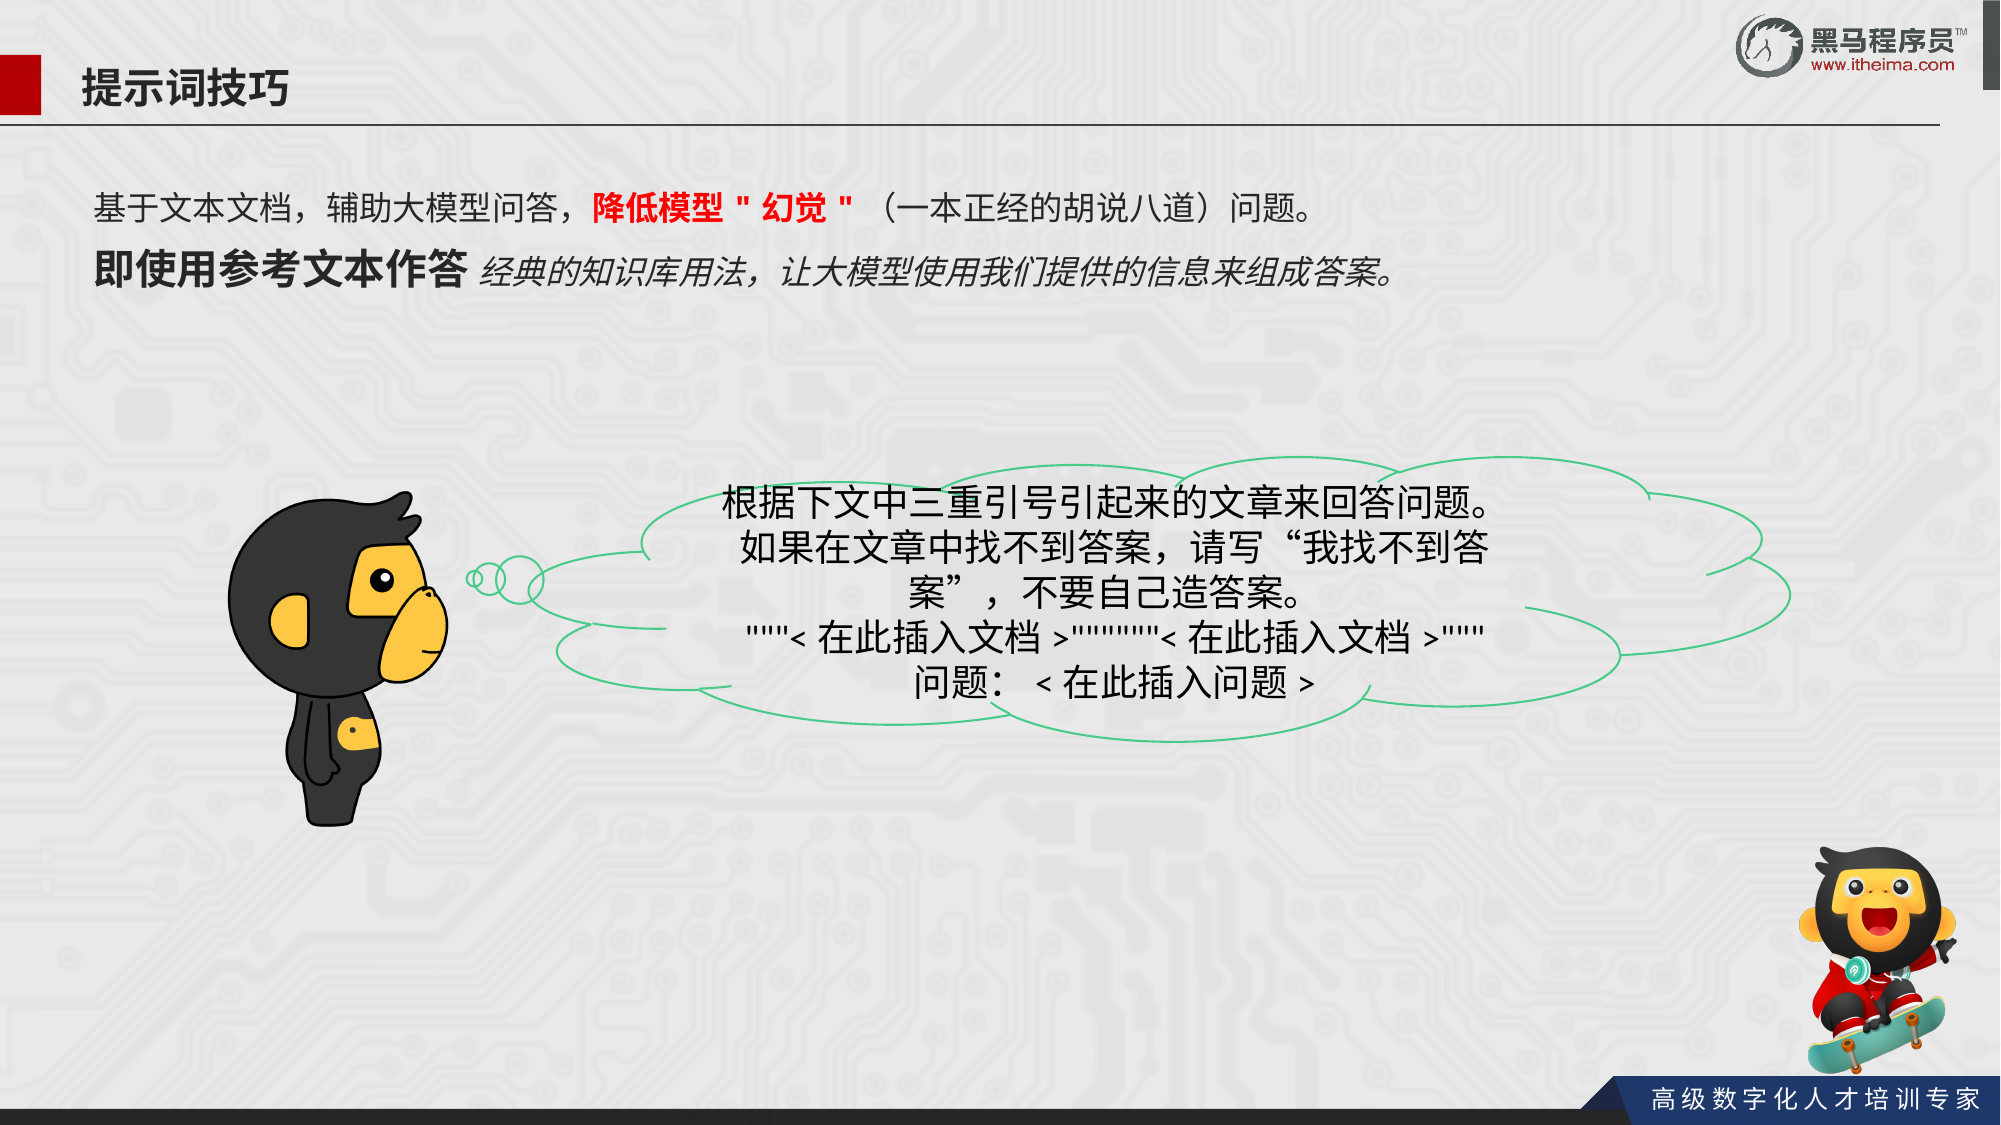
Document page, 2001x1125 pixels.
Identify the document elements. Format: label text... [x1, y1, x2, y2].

picture [1748, 837, 1993, 1083]
list 基于文本文档，辅助大模型问答，降低模型"幻觉"（一本正经的胡说八道）问题。 即使用参考文本作答 经典的知识库用法，让大模型使用我们提供的信息来组成答案。 [78, 184, 1947, 509]
list 提示词技巧 [66, 54, 882, 126]
text_box 根据下文中三重引号引起来的文章来回答问题。如果在文章中找不到答案，请写“我找不到答案”，不要自己造答案。 """<在此插入文档>""""""<在此插入文档>""" 问题：<在此插入问题> [530, 455, 1792, 743]
picture [148, 467, 530, 849]
picture [1705, 0, 1995, 109]
